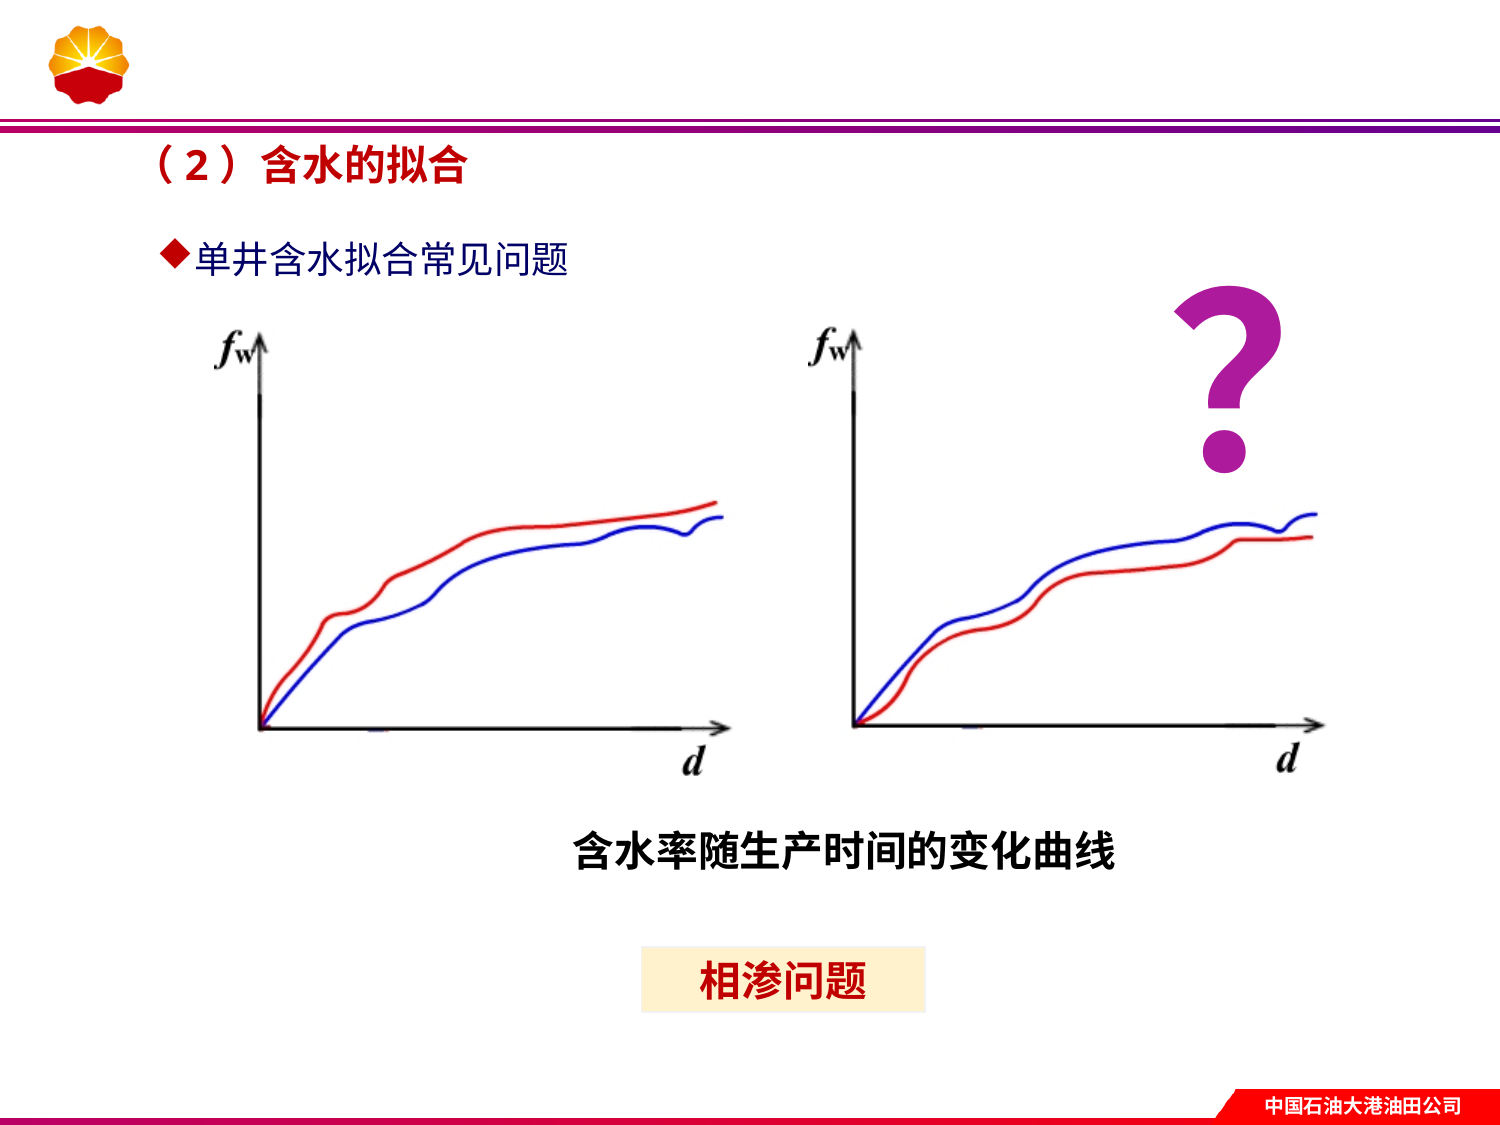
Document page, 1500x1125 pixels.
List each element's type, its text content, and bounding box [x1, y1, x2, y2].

picture [214, 315, 739, 791]
text_box ？ [1151, 220, 1353, 528]
picture [39, 25, 134, 114]
text_box （2）含水的拟合 [117, 131, 1010, 197]
text_box 相渗问题 [641, 947, 926, 1012]
text_box 单井含水拟合常见问题 [141, 206, 1333, 291]
picture [808, 312, 1333, 788]
picture [1206, 1088, 1500, 1125]
text_box 含水率随生产时间的变化曲线 [513, 817, 1175, 882]
